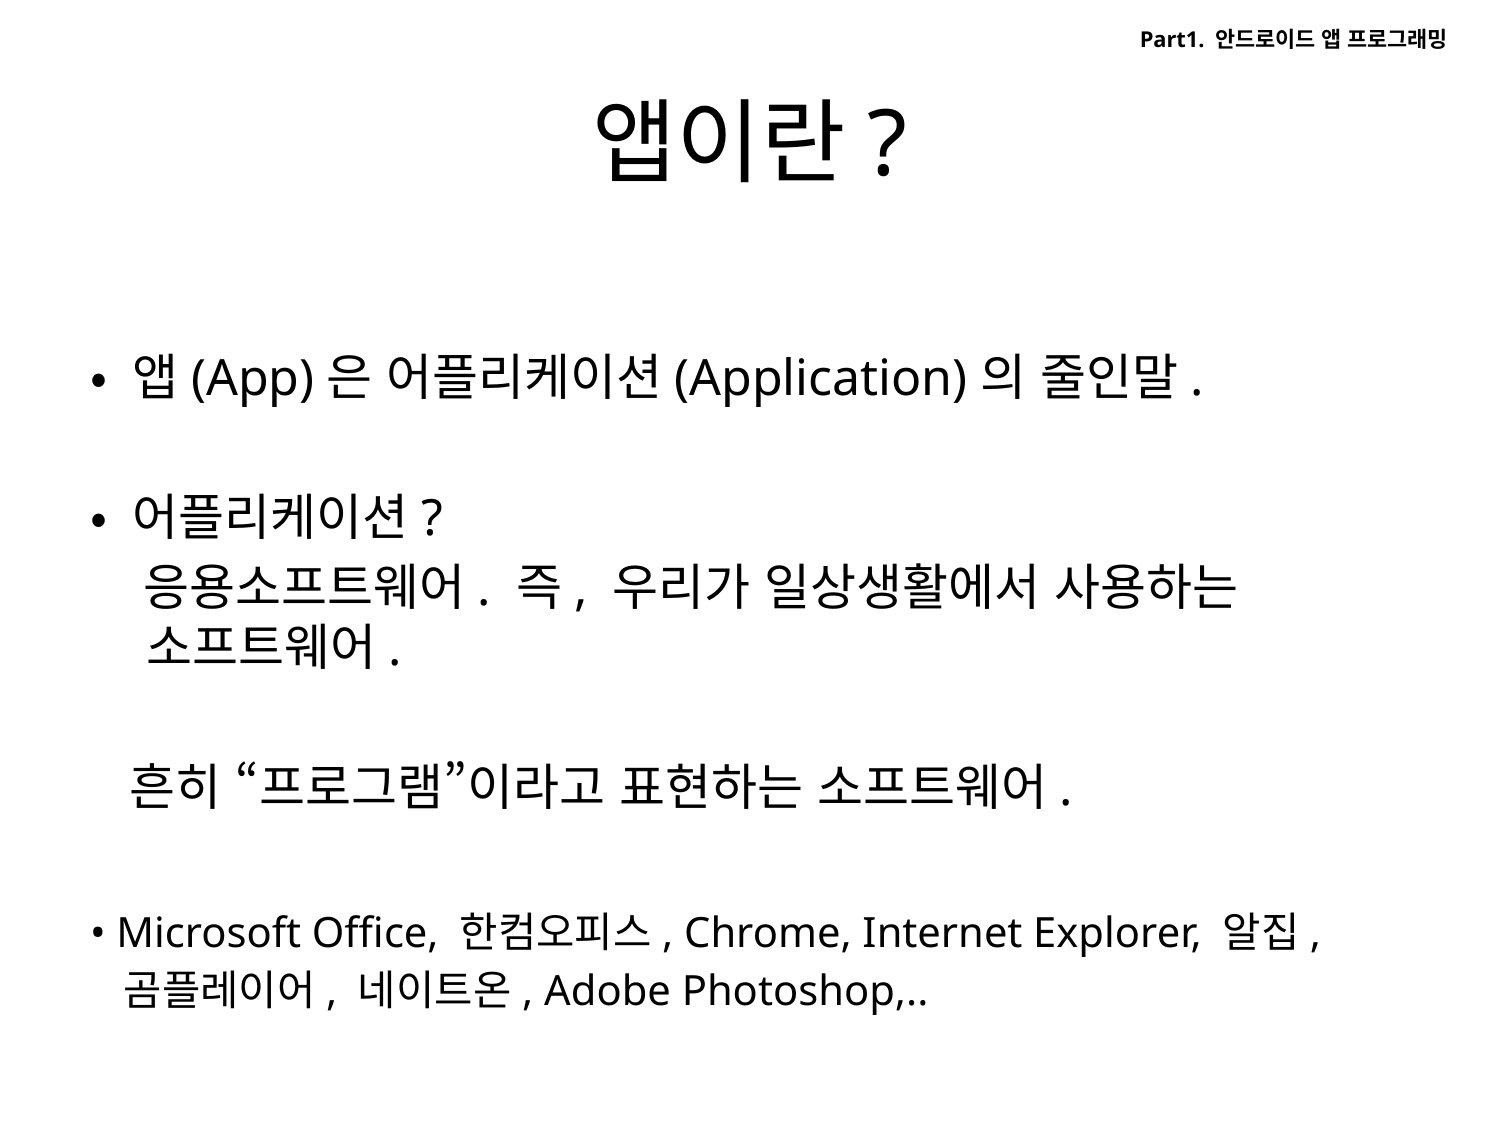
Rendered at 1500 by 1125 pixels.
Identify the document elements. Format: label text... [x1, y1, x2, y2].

text_box Part1. 안드로이드 앱 프로그래밍 [1124, 18, 1489, 60]
list • 앱(App)은 어플리케이션(Application)의 줄인말. • 어플리케이션? 응용소프트웨어. 즉, 우리가 일상생활에서 사용하는 소프트웨어. 흔히 “프로그램”이라고 표현하는 소프트웨어. • Microsoft Ofﬁce, 한컴오피스, Chrome, Internet Explorer, 알집, 곰플레이어, 네이트온, Adobe Photoshop,.. [75, 338, 1425, 1081]
title 앱이란? [75, 45, 1425, 233]
